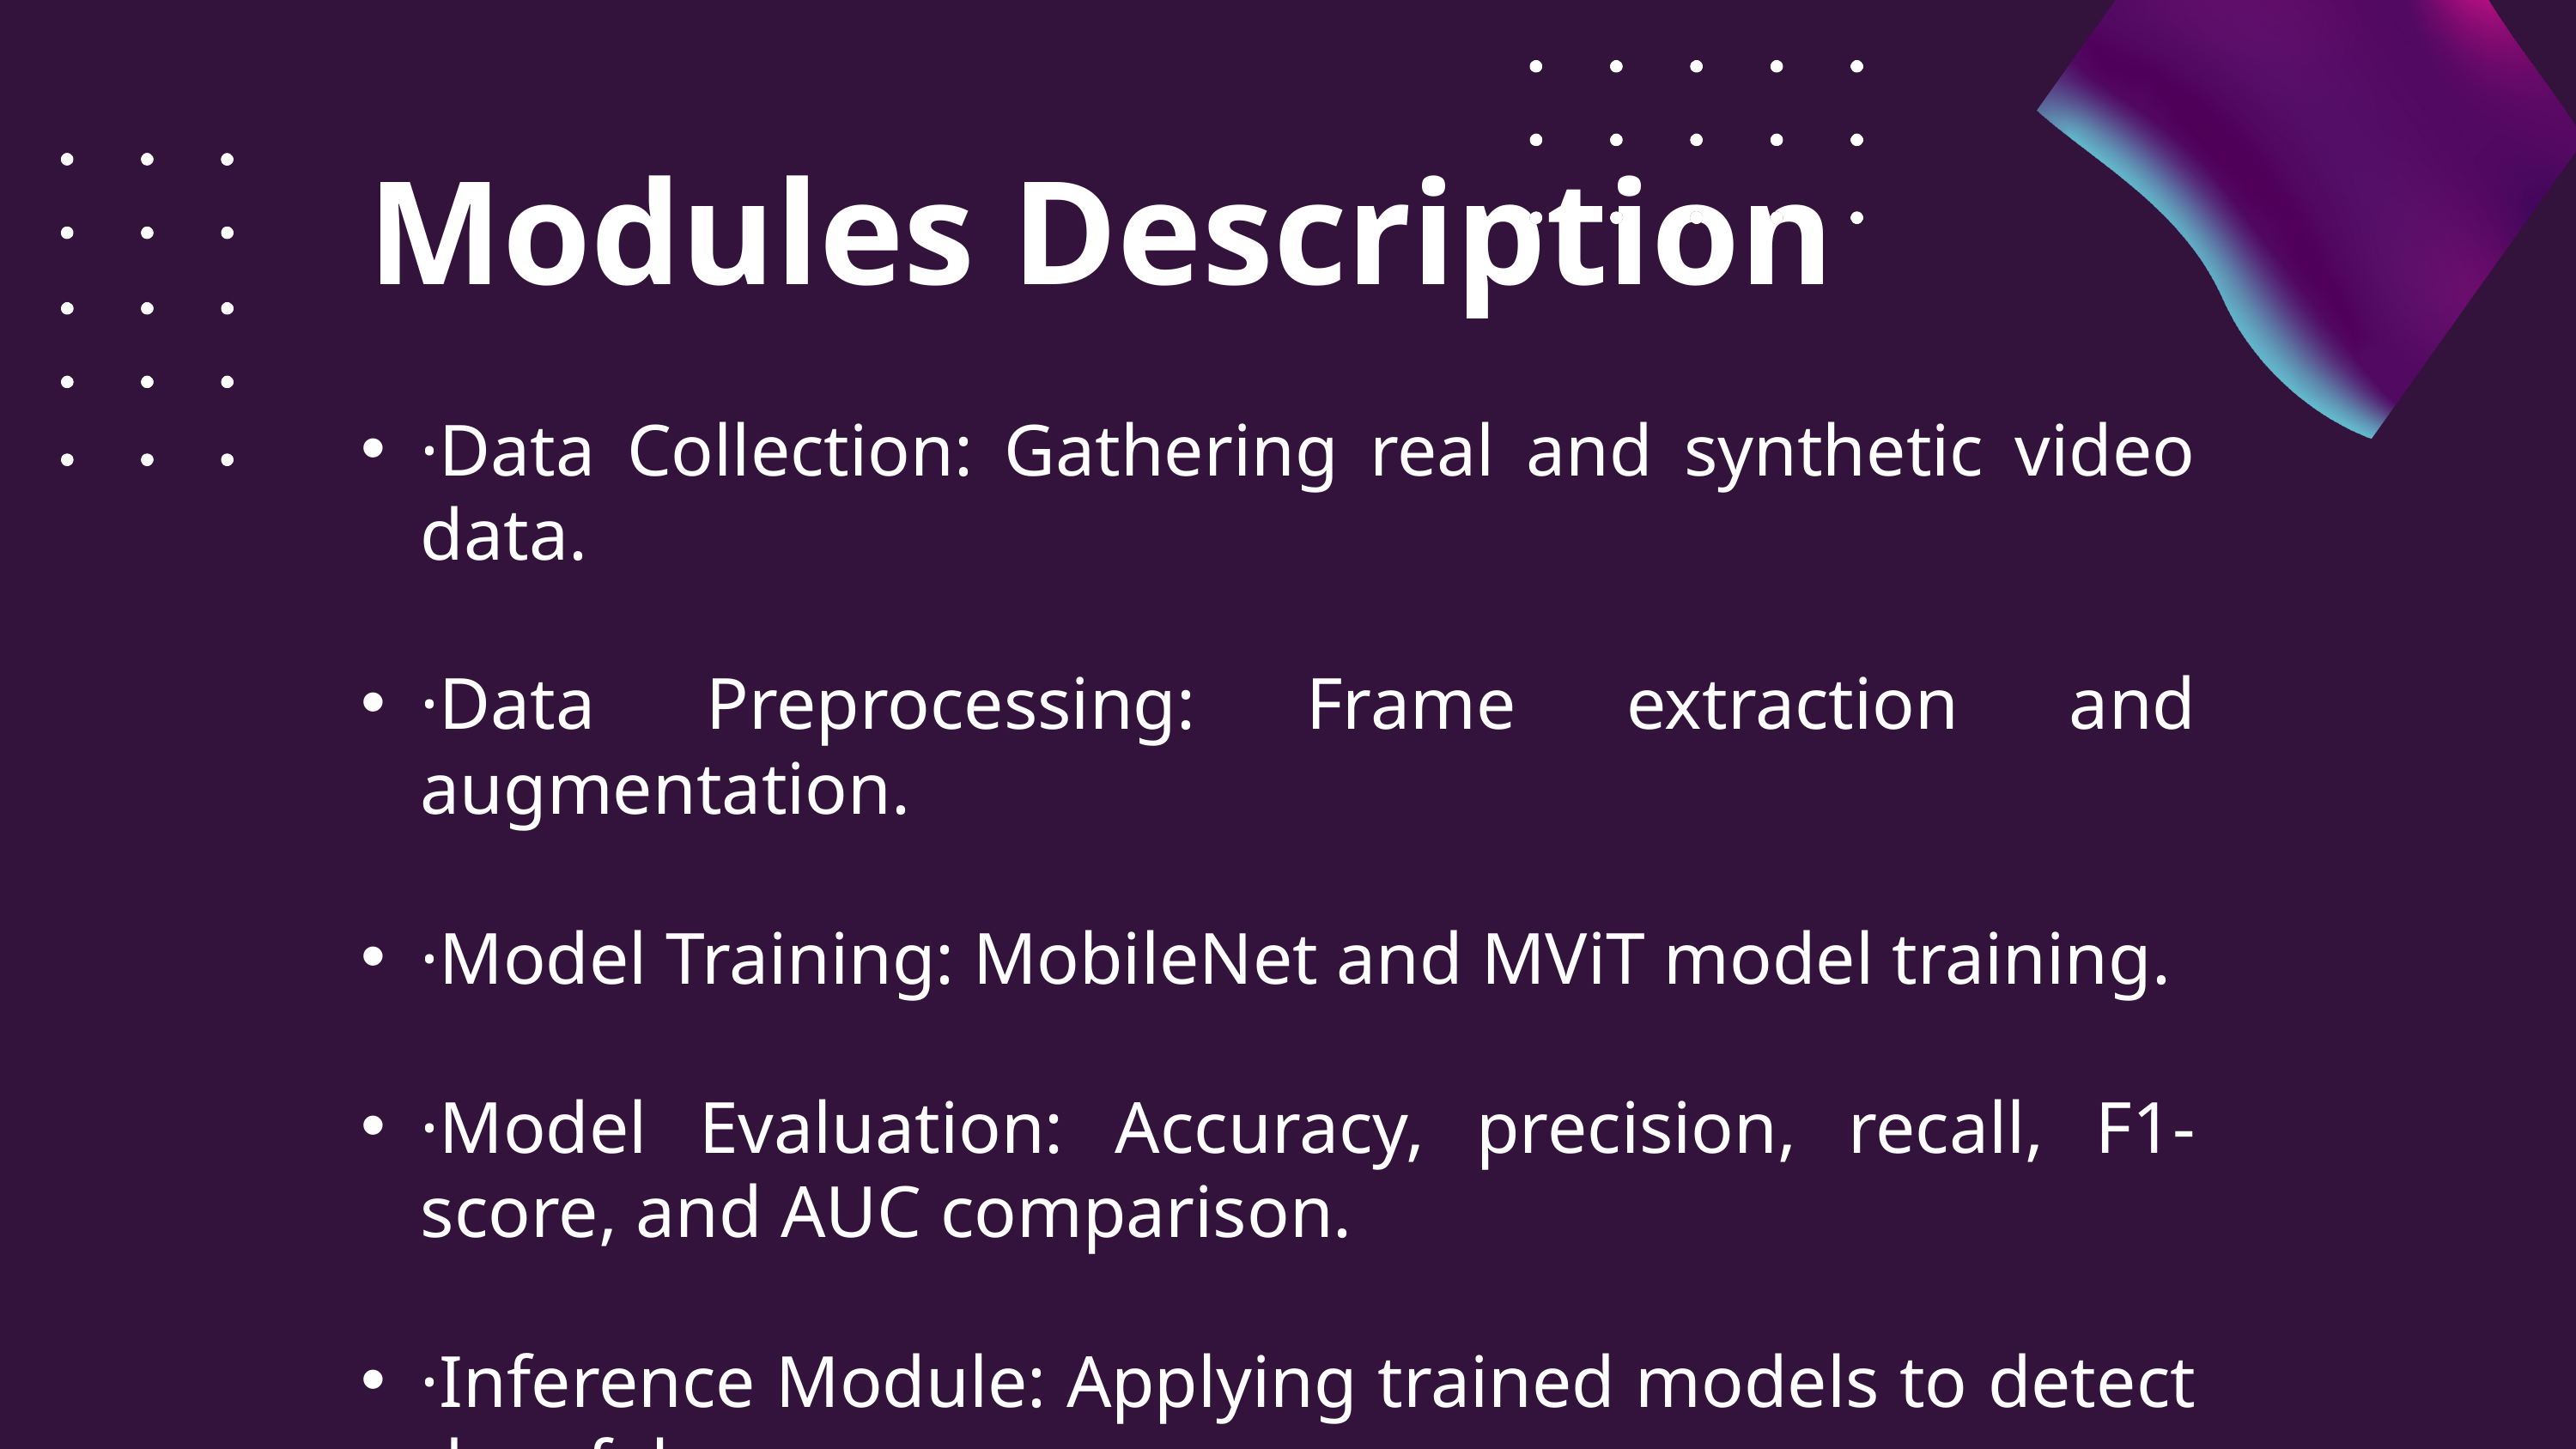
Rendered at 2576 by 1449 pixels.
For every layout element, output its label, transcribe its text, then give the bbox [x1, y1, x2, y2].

text_box [2004, 0, 2576, 452]
text_box [1521, 0, 1868, 228]
text_box [0, 148, 239, 470]
text_box ·Data Collection: Gathering real and synthetic video data. ·Data Preprocessing: Frame extraction and augmentation. ·Model Training: MobileNet and MViT model training. ·Model Evaluation: Accuracy, precision, recall, F1-score, and AUC comparison. ·Inference Module: Applying trained models to detect deepfakes. [301, 405, 2198, 1449]
text_box Modules Description [368, 155, 2064, 405]
